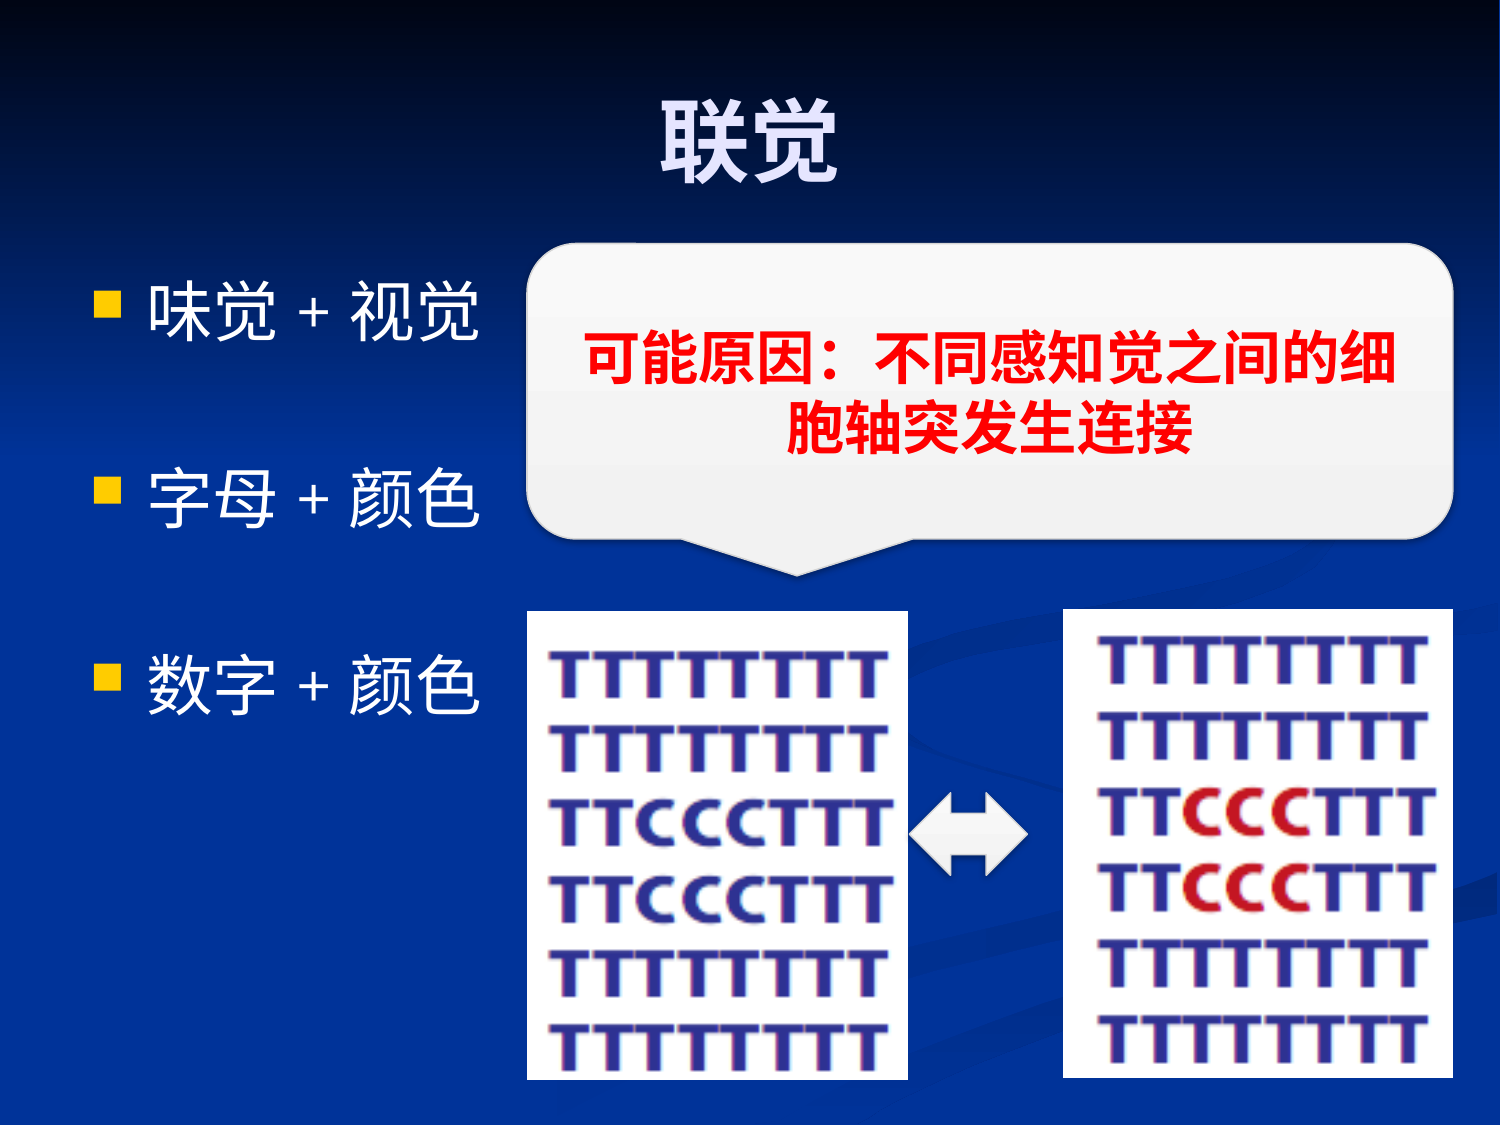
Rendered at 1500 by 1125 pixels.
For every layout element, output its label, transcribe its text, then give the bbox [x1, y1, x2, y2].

title 联觉 [75, 45, 1425, 233]
picture [526, 611, 908, 1080]
text_box [913, 792, 1028, 876]
text_box 可能原因：不同感知觉之间的细胞轴突发生连接 [526, 242, 1454, 577]
list 味觉+视觉 字母+颜色 数字+颜色 [75, 262, 1425, 1005]
picture [1062, 609, 1454, 1078]
